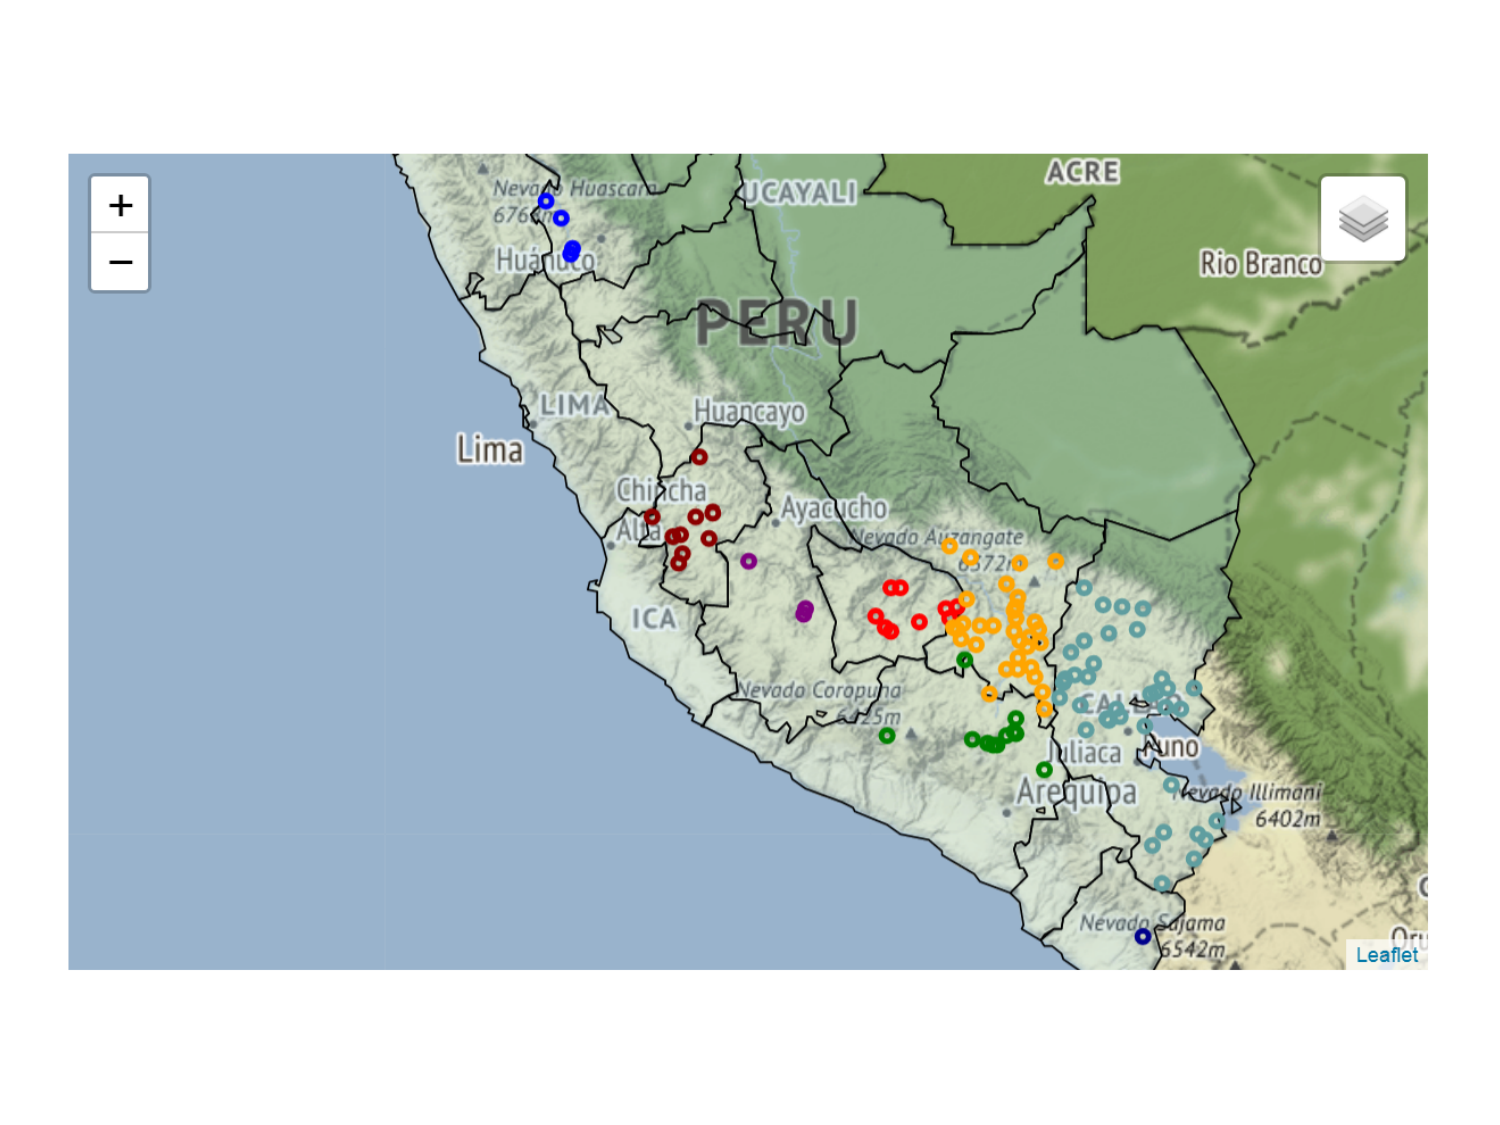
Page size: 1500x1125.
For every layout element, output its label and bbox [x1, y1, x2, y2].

picture [64, 147, 1436, 978]
